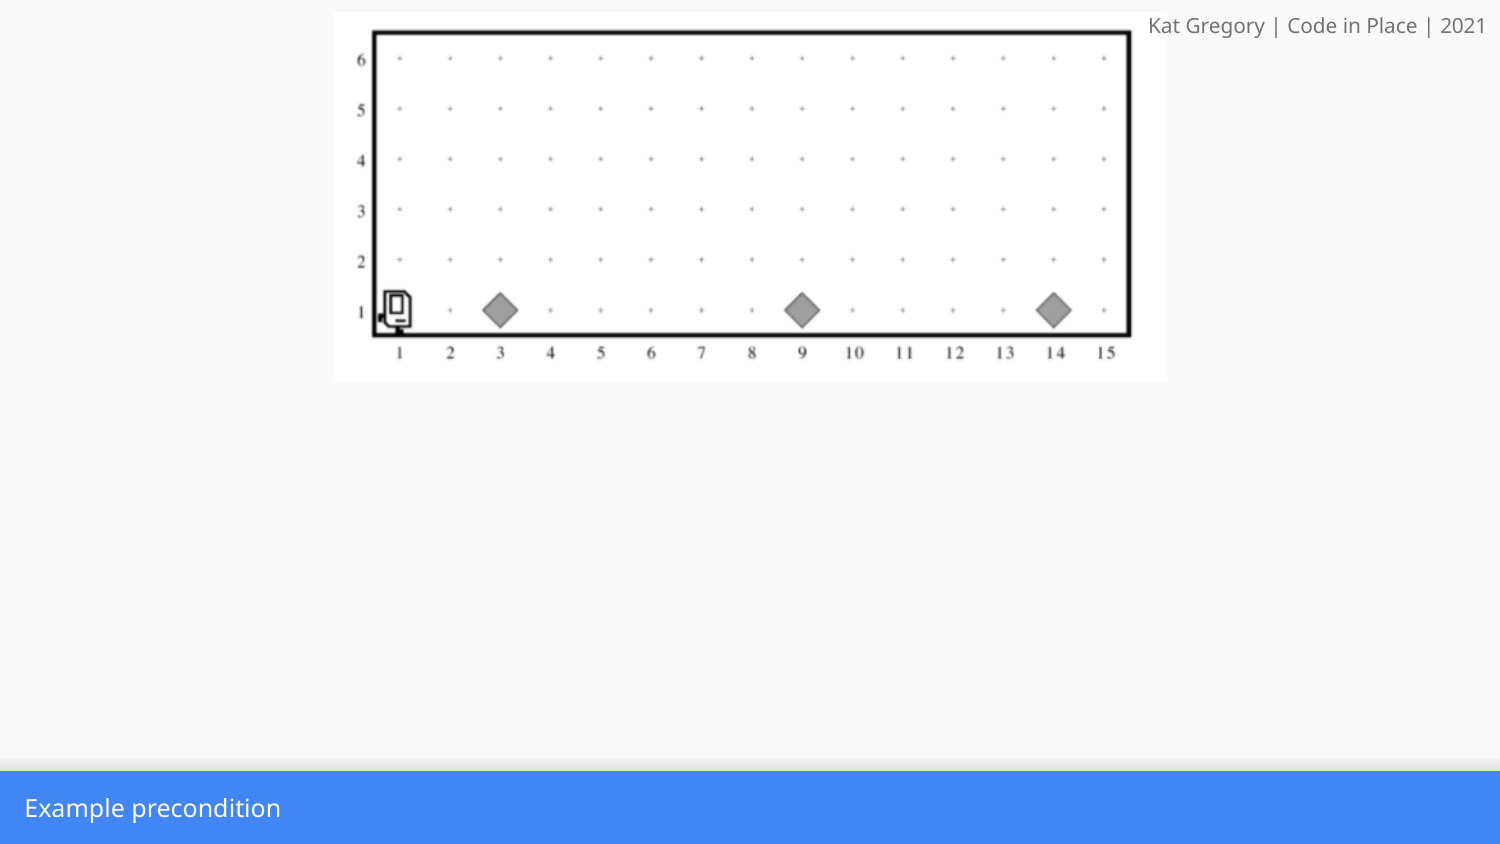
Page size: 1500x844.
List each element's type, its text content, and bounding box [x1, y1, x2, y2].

picture [332, 12, 1168, 382]
list Example precondition [9, 770, 1385, 844]
text_box Kat Gregory | Code in Place | 2021 [2, 0, 1500, 40]
